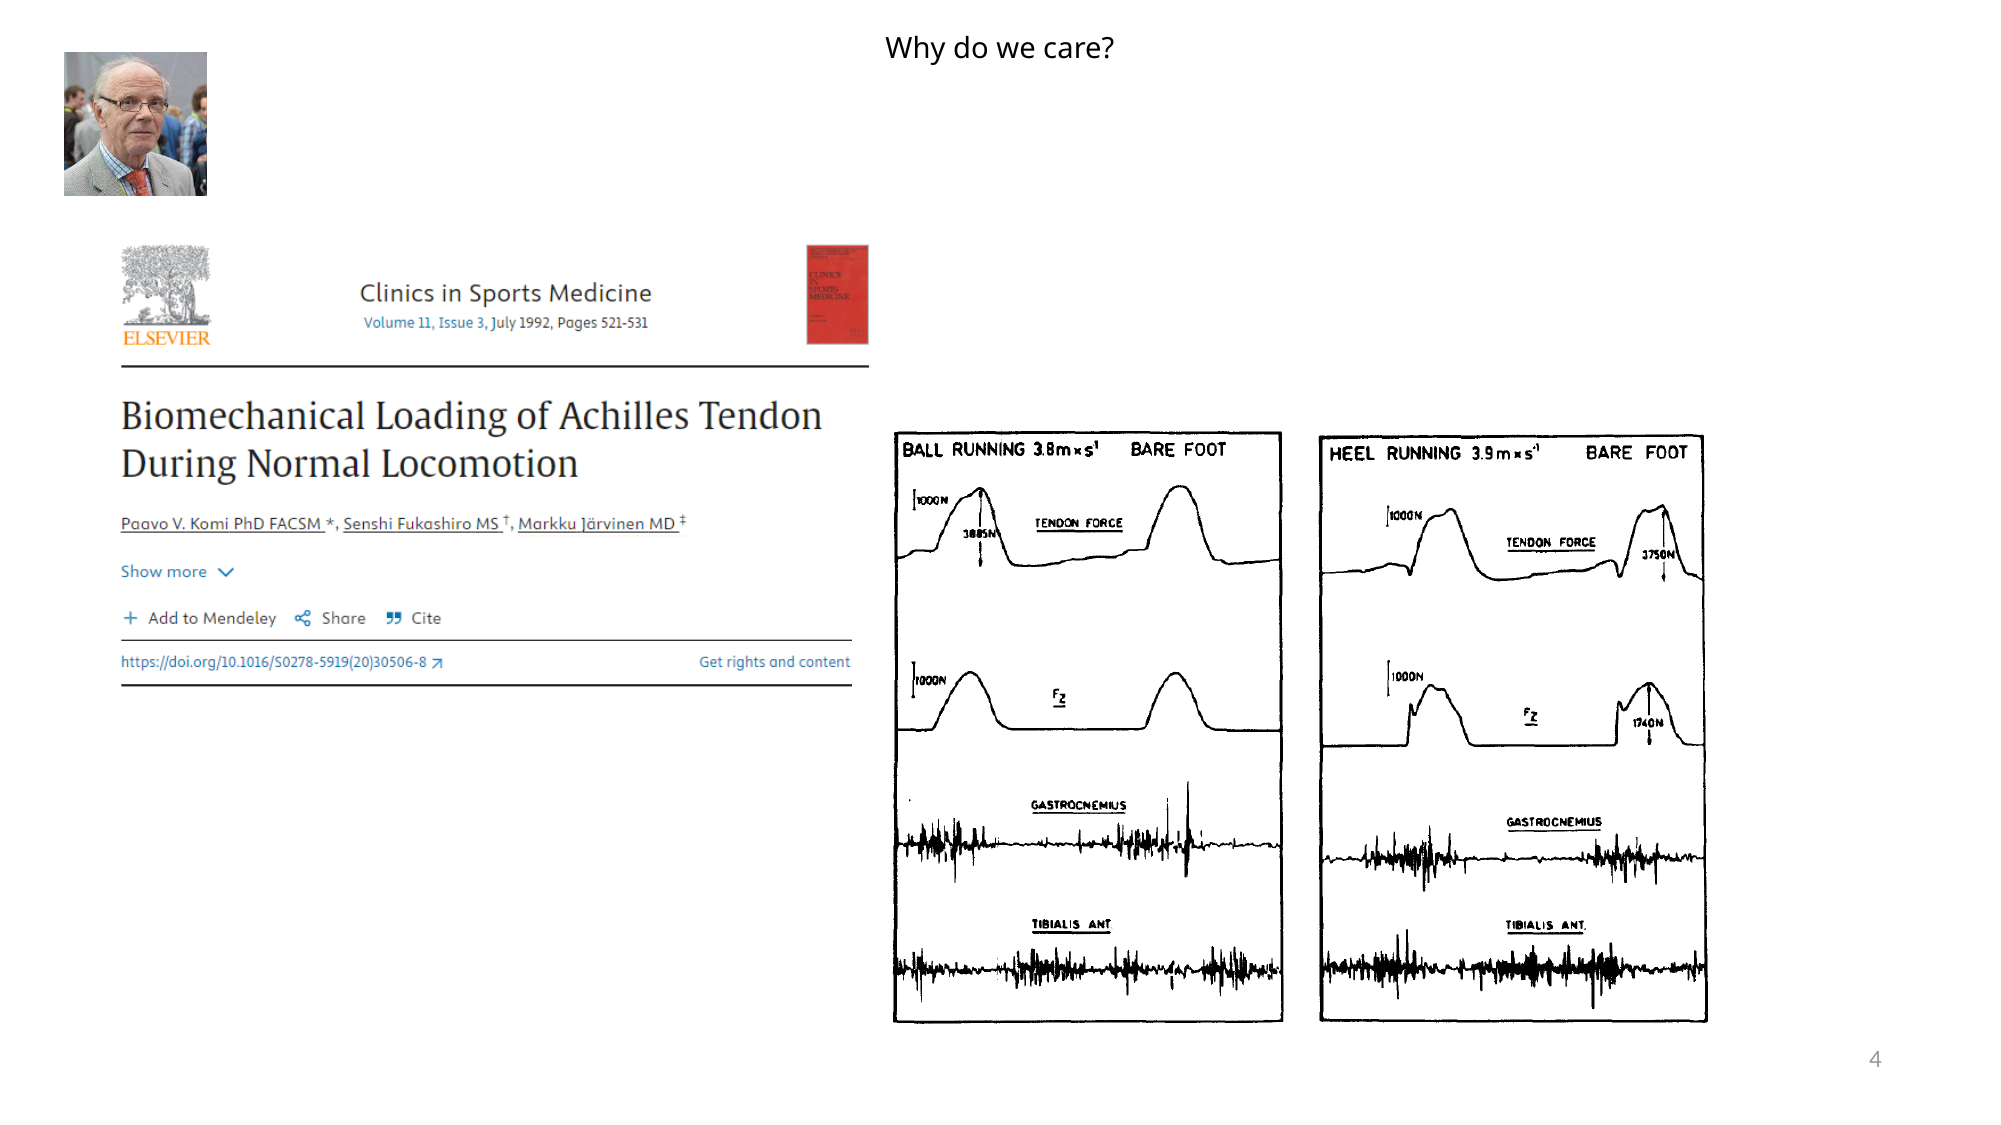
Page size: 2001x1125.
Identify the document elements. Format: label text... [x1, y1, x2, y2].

picture [102, 231, 1716, 1032]
slide_number 4 [1375, 1042, 1882, 1103]
text_box Why do we care? [335, 22, 1665, 72]
picture [64, 52, 207, 196]
